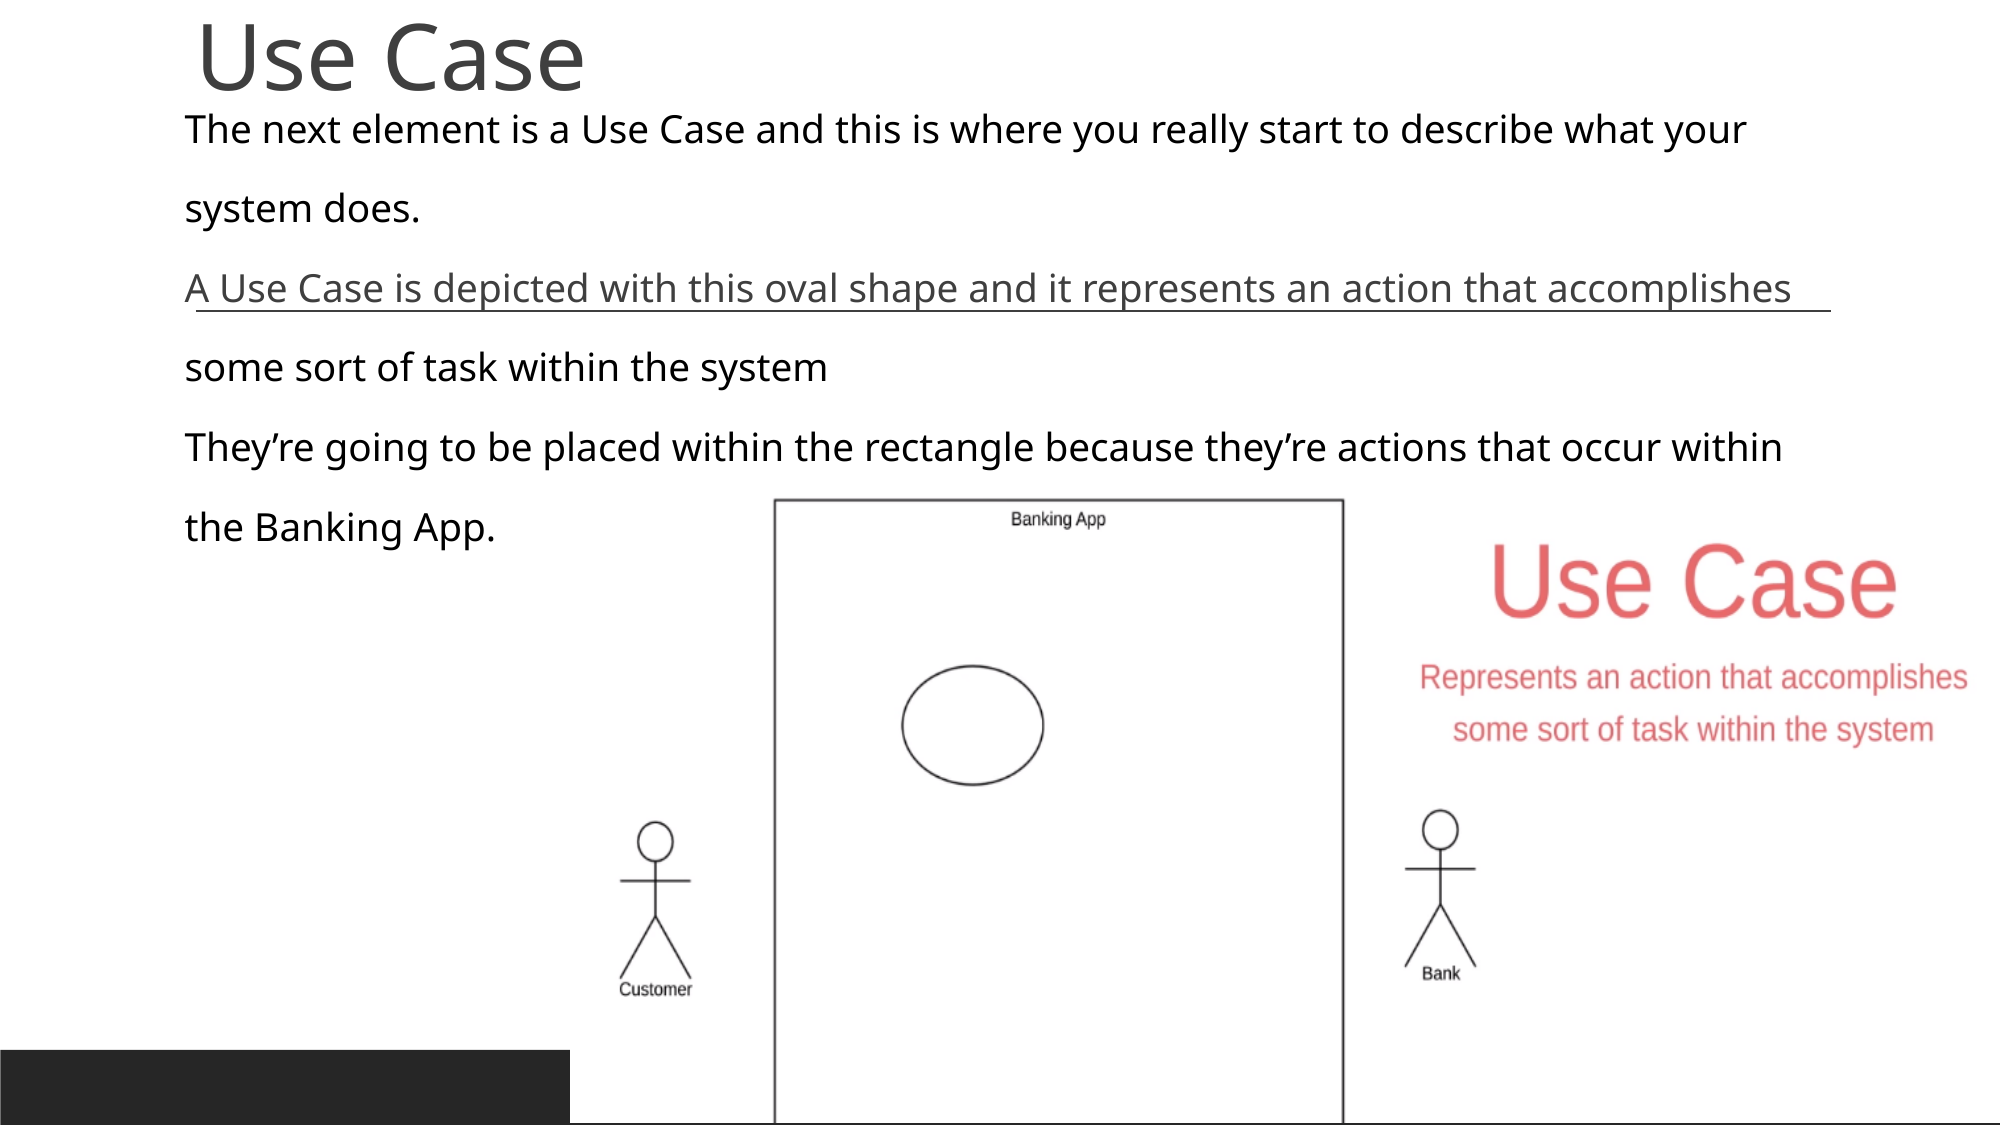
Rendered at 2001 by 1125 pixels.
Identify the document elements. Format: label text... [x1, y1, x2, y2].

picture [569, 487, 2000, 1123]
title Use Case [180, 2, 1830, 118]
list The next element is a Use Case and this is where you really start to describe what your system does. A Use Case is depicted with this oval shape and it represents an action that accomplishes some sort of task within the system They’re going to be placed within the rectangle because they’re actions that occur within the Banking App. [170, 92, 1820, 593]
